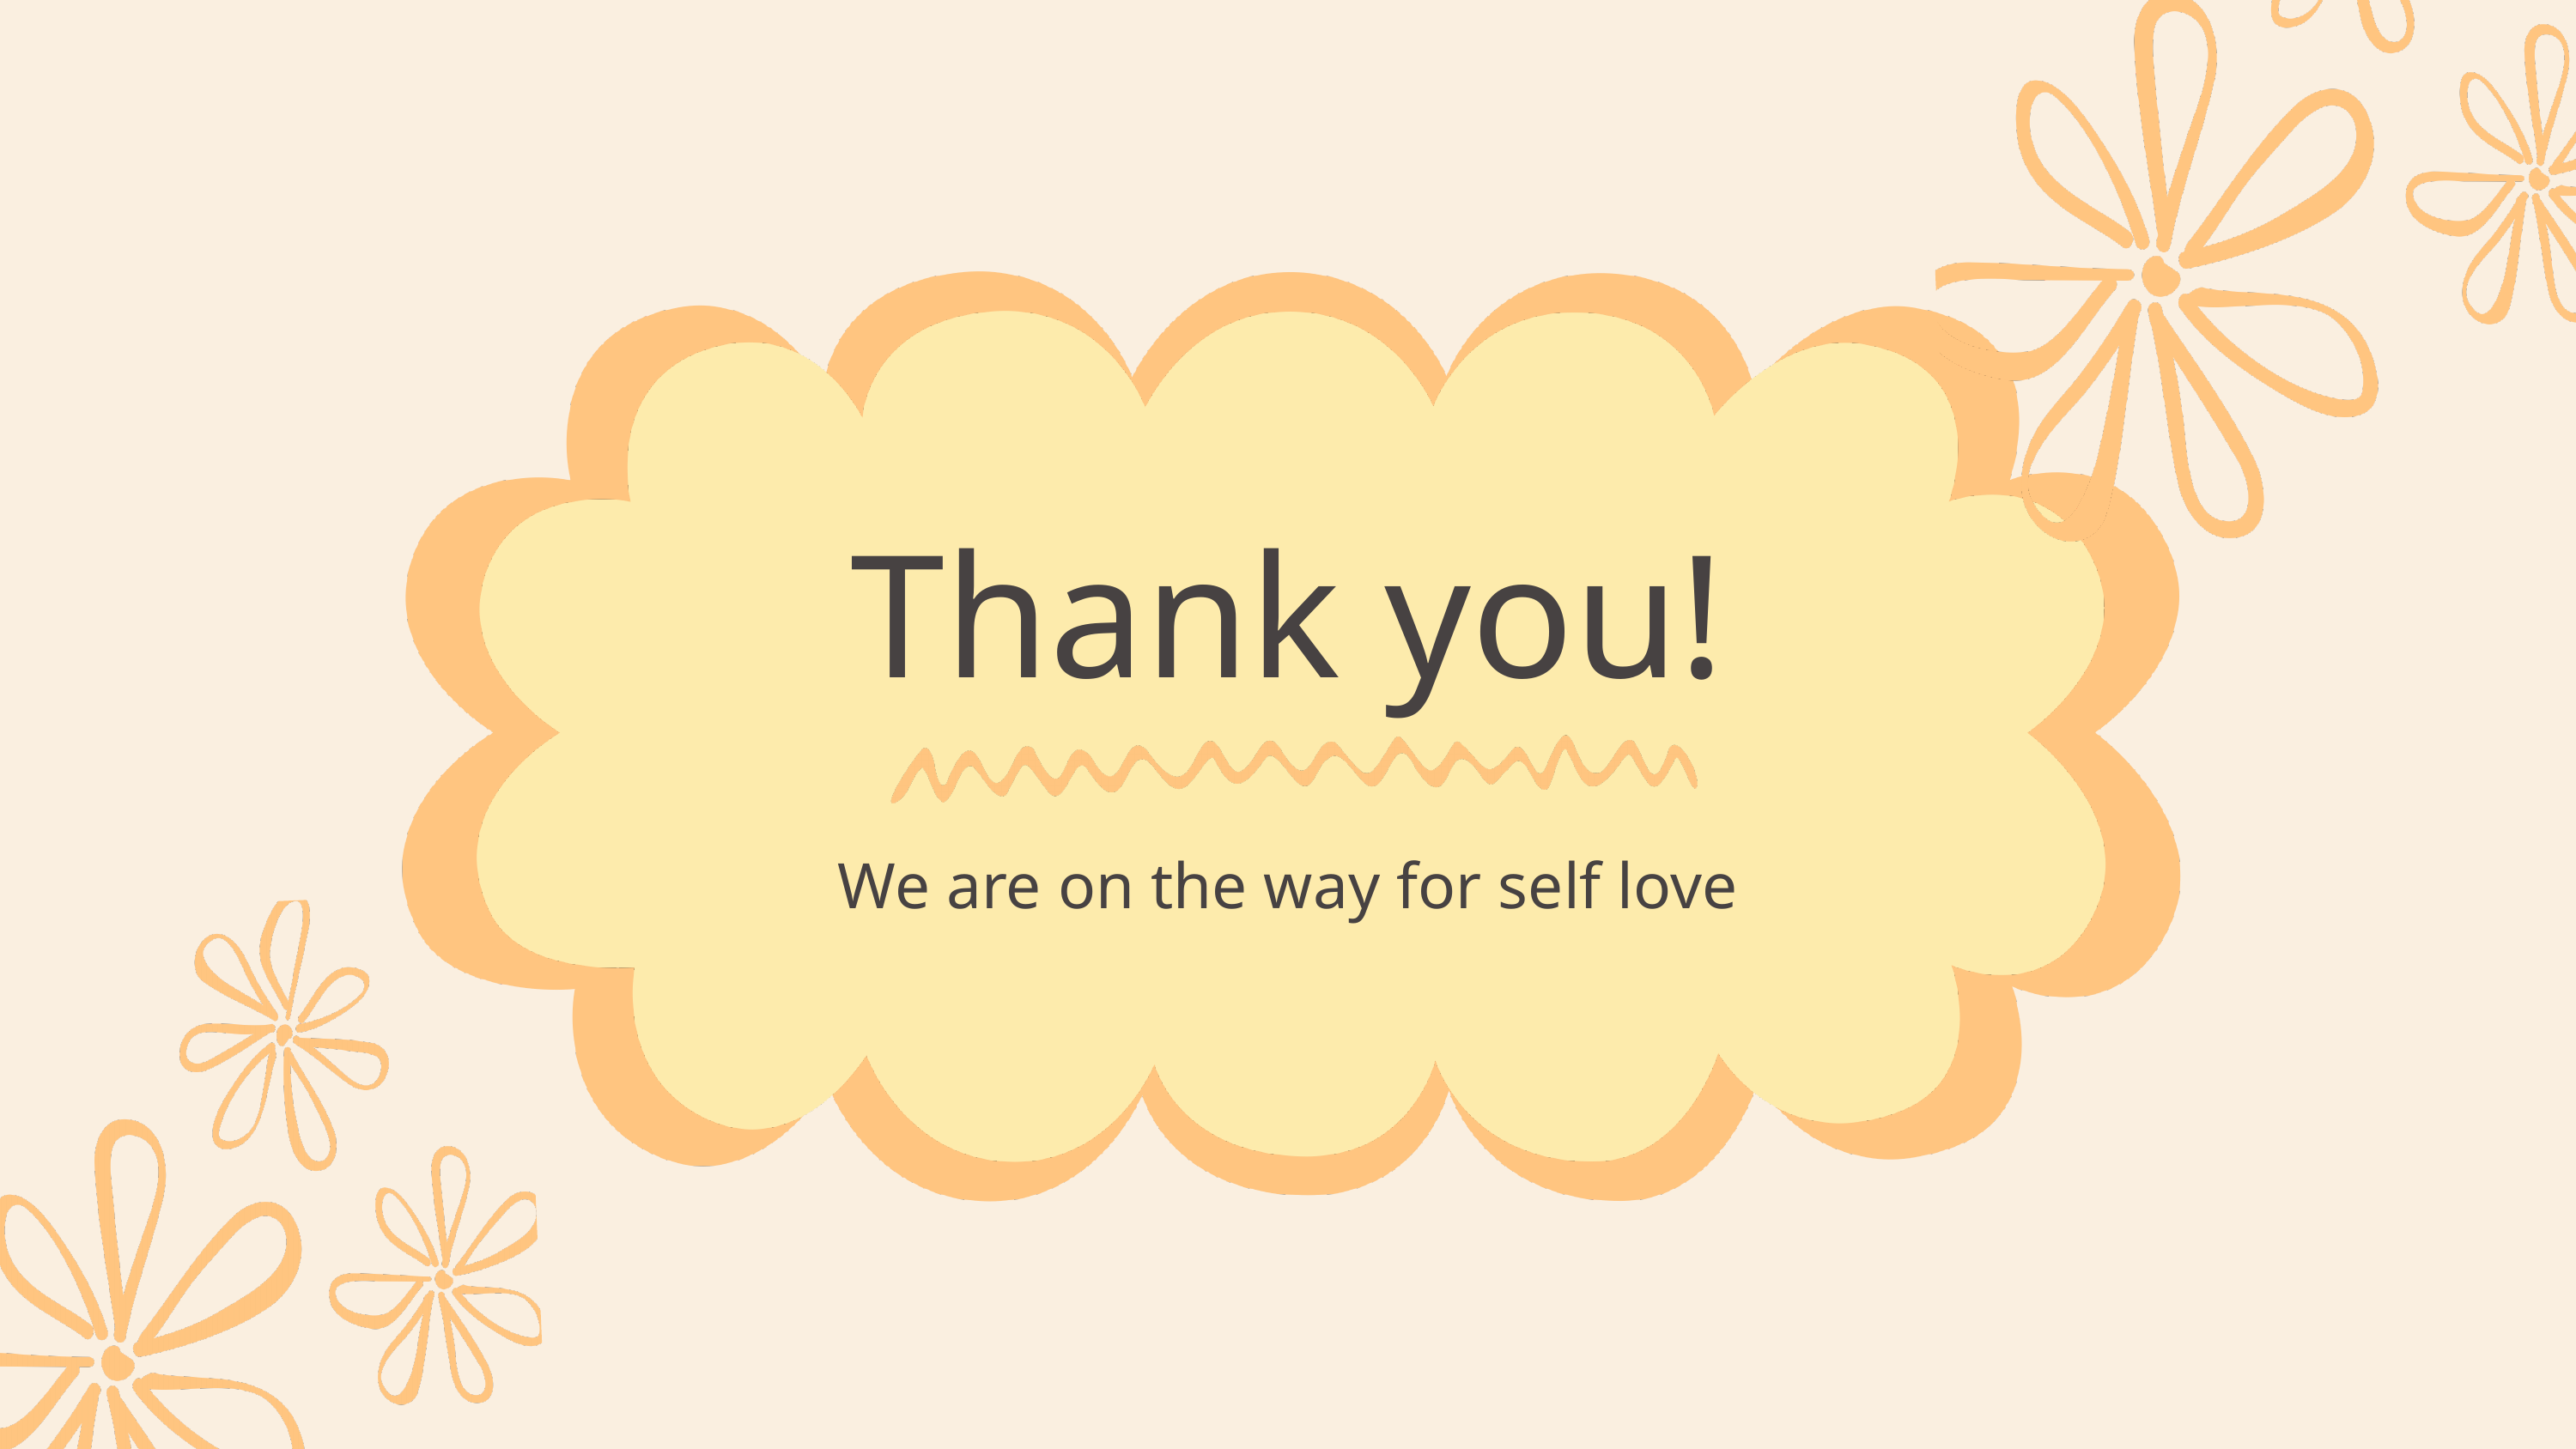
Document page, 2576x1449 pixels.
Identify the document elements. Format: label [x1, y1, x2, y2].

text_box [0, 898, 547, 1449]
text_box [357, 259, 2219, 1211]
text_box [721, 530, 1855, 831]
text_box [1923, 0, 2576, 551]
